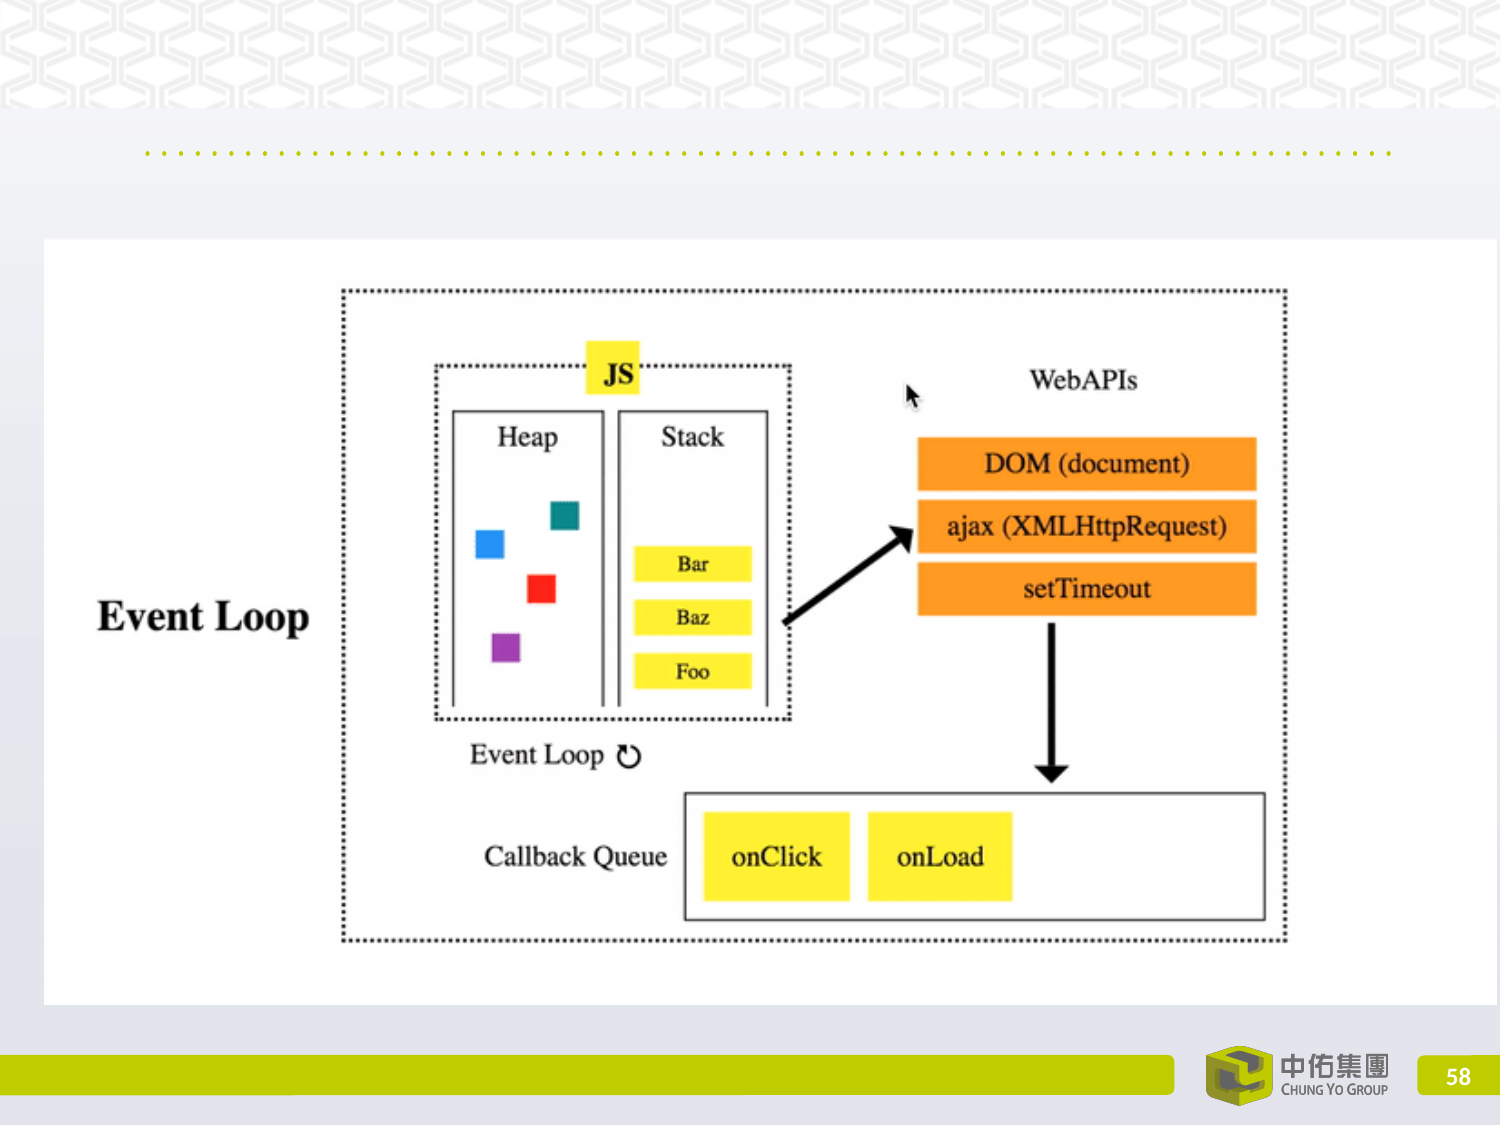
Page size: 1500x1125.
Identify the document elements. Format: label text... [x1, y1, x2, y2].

slide_number ‹#› [1417, 1045, 1500, 1106]
picture [0, 0, 1500, 1125]
